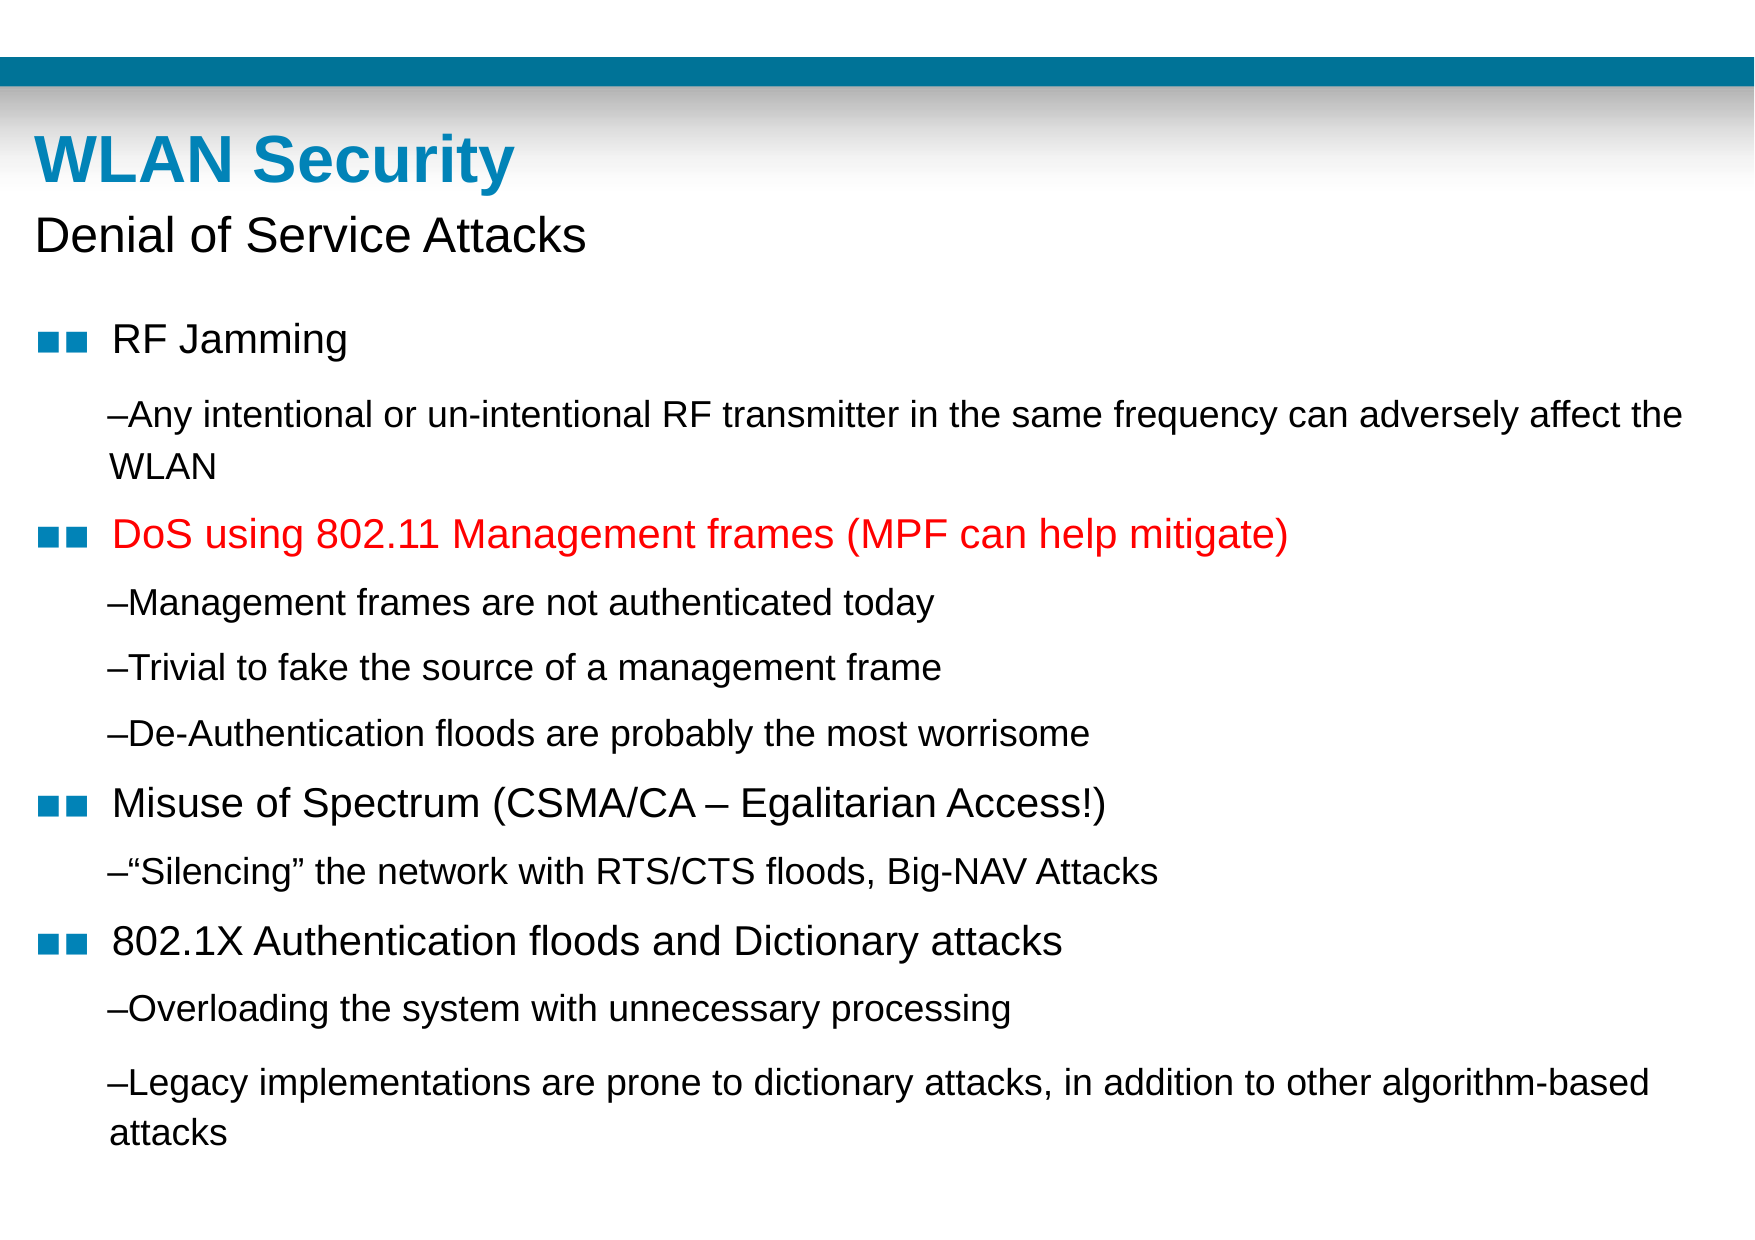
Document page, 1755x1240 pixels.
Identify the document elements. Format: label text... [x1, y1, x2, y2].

text_box [0, 87, 1755, 288]
text_box WLAN Security Denial of Service Attacks [32, 104, 593, 239]
list ▪▪ RF Jamming –Any intentional or un-intentional RF transmitter in the same frequency can adversely affect the WLAN ▪▪ DoS using 802.11 Management frames (MPF can help mitigate) –Management frames are not authenticated today –Trivial to fake the source of a management frame –De-Authentication floods are probably the most worrisome ▪▪ Misuse of Spectrum (CSMA/CA – Egalitarian Access!) –“Silencing” the network with RTS/CTS floods, Big-NAV Attacks ▪▪ 802.1X Authentication floods and Dictionary attacks –Overloading the system with unnecessary processing –Legacy implementations are prone to dictionary attacks, in addition to other algorithm-based attacks [32, 311, 1722, 1121]
text_box [0, 57, 1755, 87]
